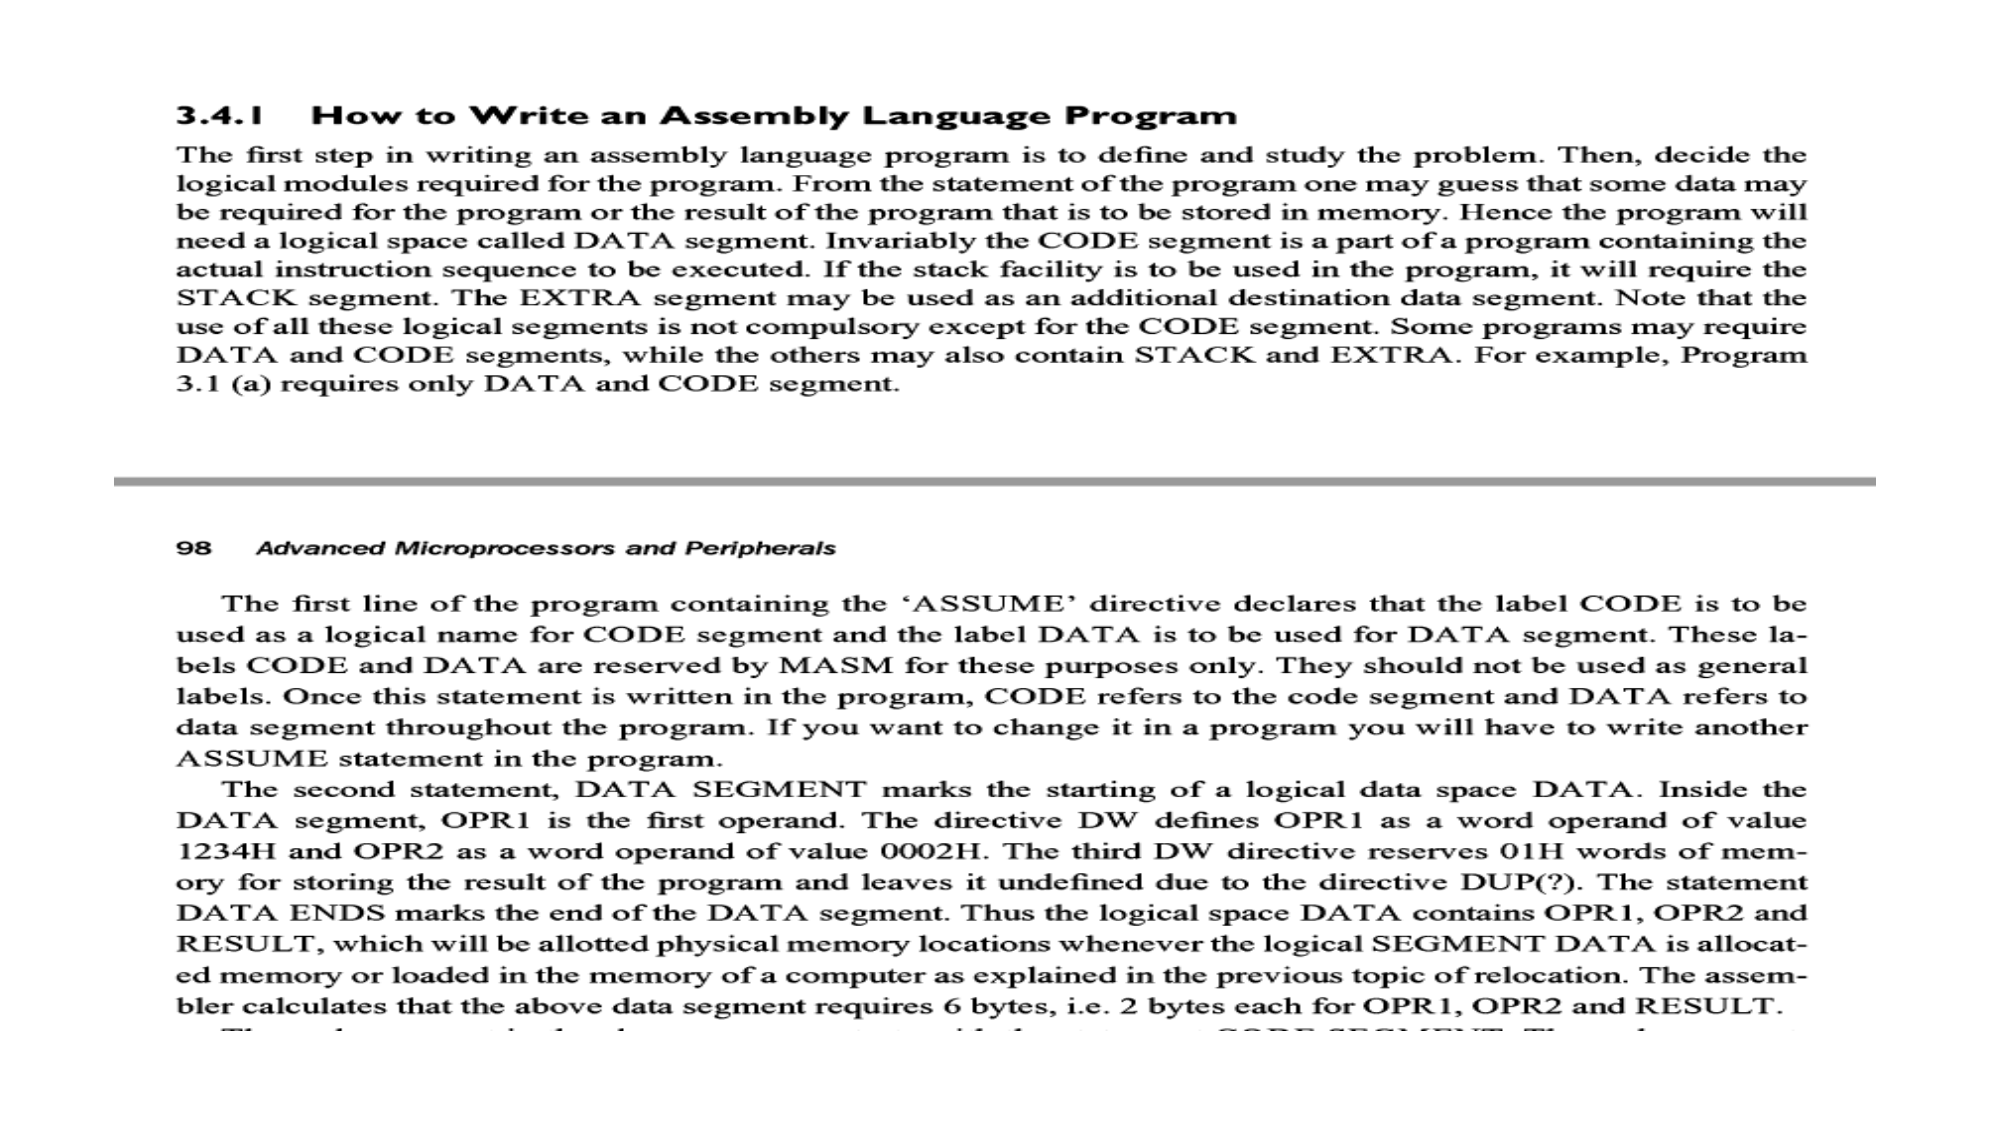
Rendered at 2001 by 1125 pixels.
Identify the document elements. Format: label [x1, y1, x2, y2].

picture [114, 94, 1876, 1031]
